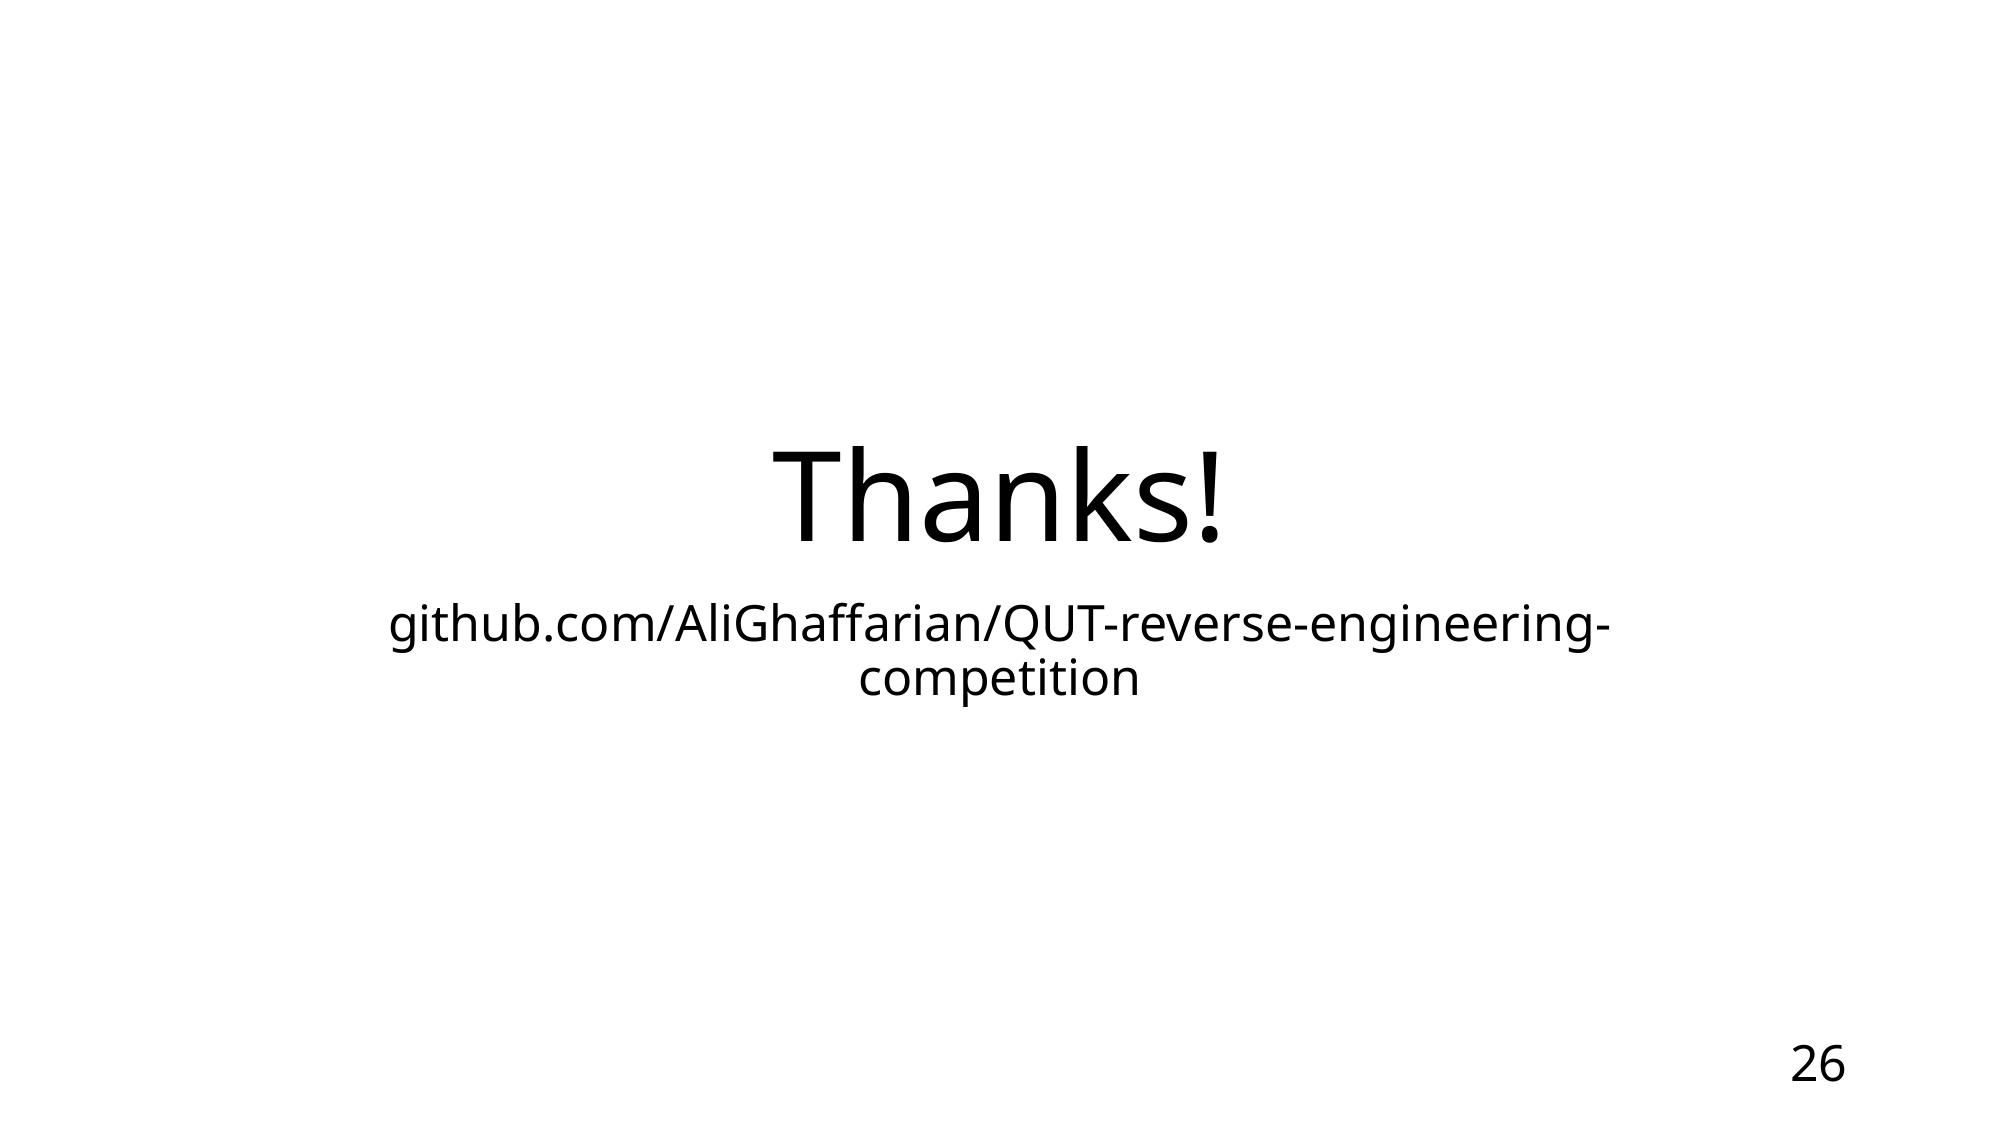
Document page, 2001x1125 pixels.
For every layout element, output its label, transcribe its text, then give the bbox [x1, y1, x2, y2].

subtitle github.com/AliGhaffarian/QUT-reverse-engineering-competition [249, 590, 1750, 863]
title Thanks! [249, 184, 1750, 576]
slide_number 26 [1412, 1035, 1863, 1096]
